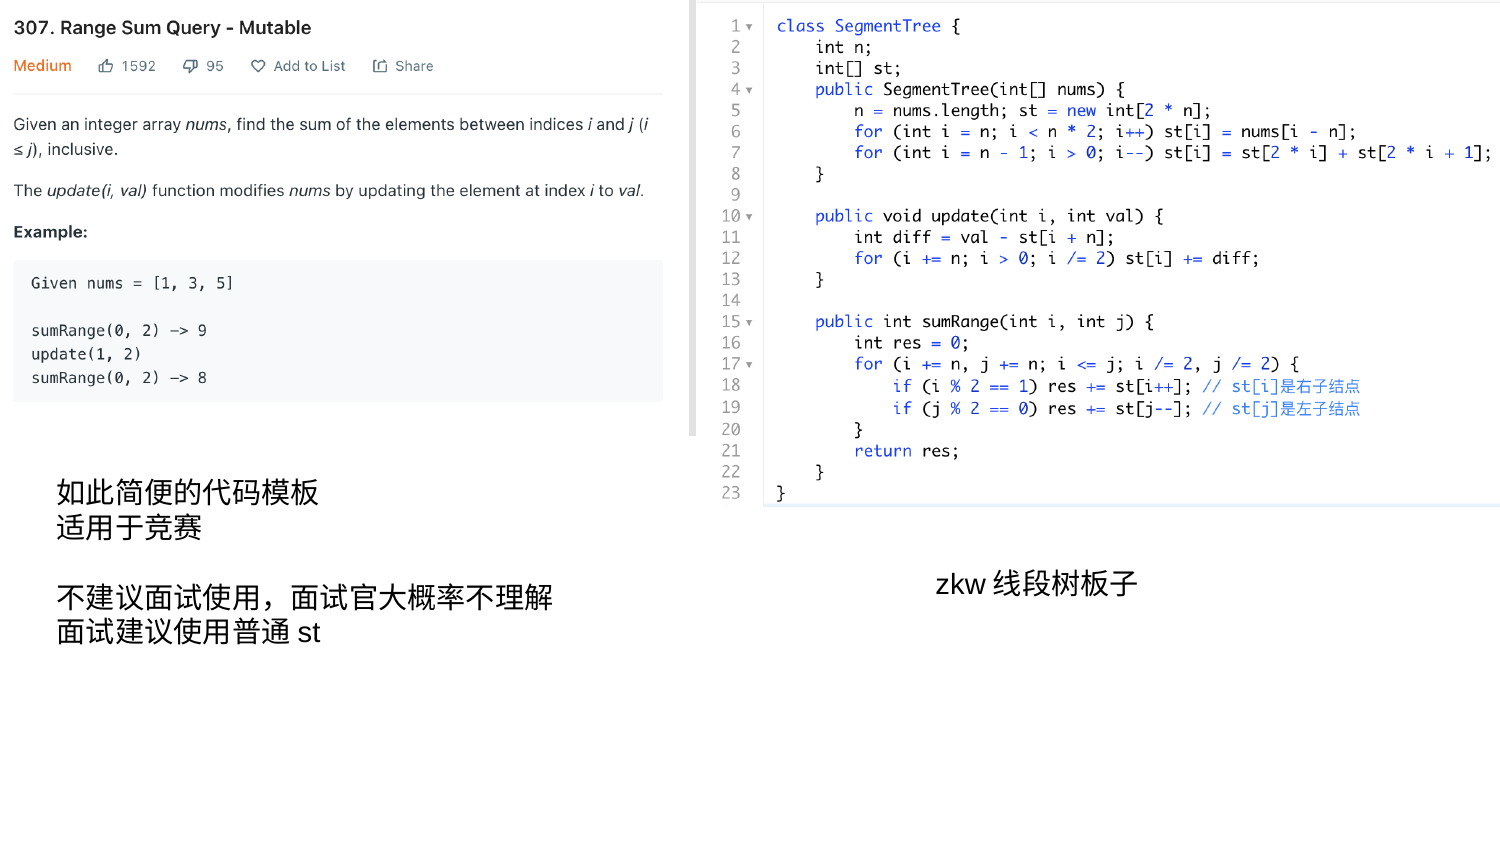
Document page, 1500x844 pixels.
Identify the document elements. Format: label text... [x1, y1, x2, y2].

text_box zkw线段树板子 [920, 550, 1322, 616]
text_box 如此简便的代码模板 适用于竞赛 不建议面试使用，面试官大概率不理解 面试建议使用普通st [41, 458, 671, 687]
picture [0, 0, 1500, 507]
